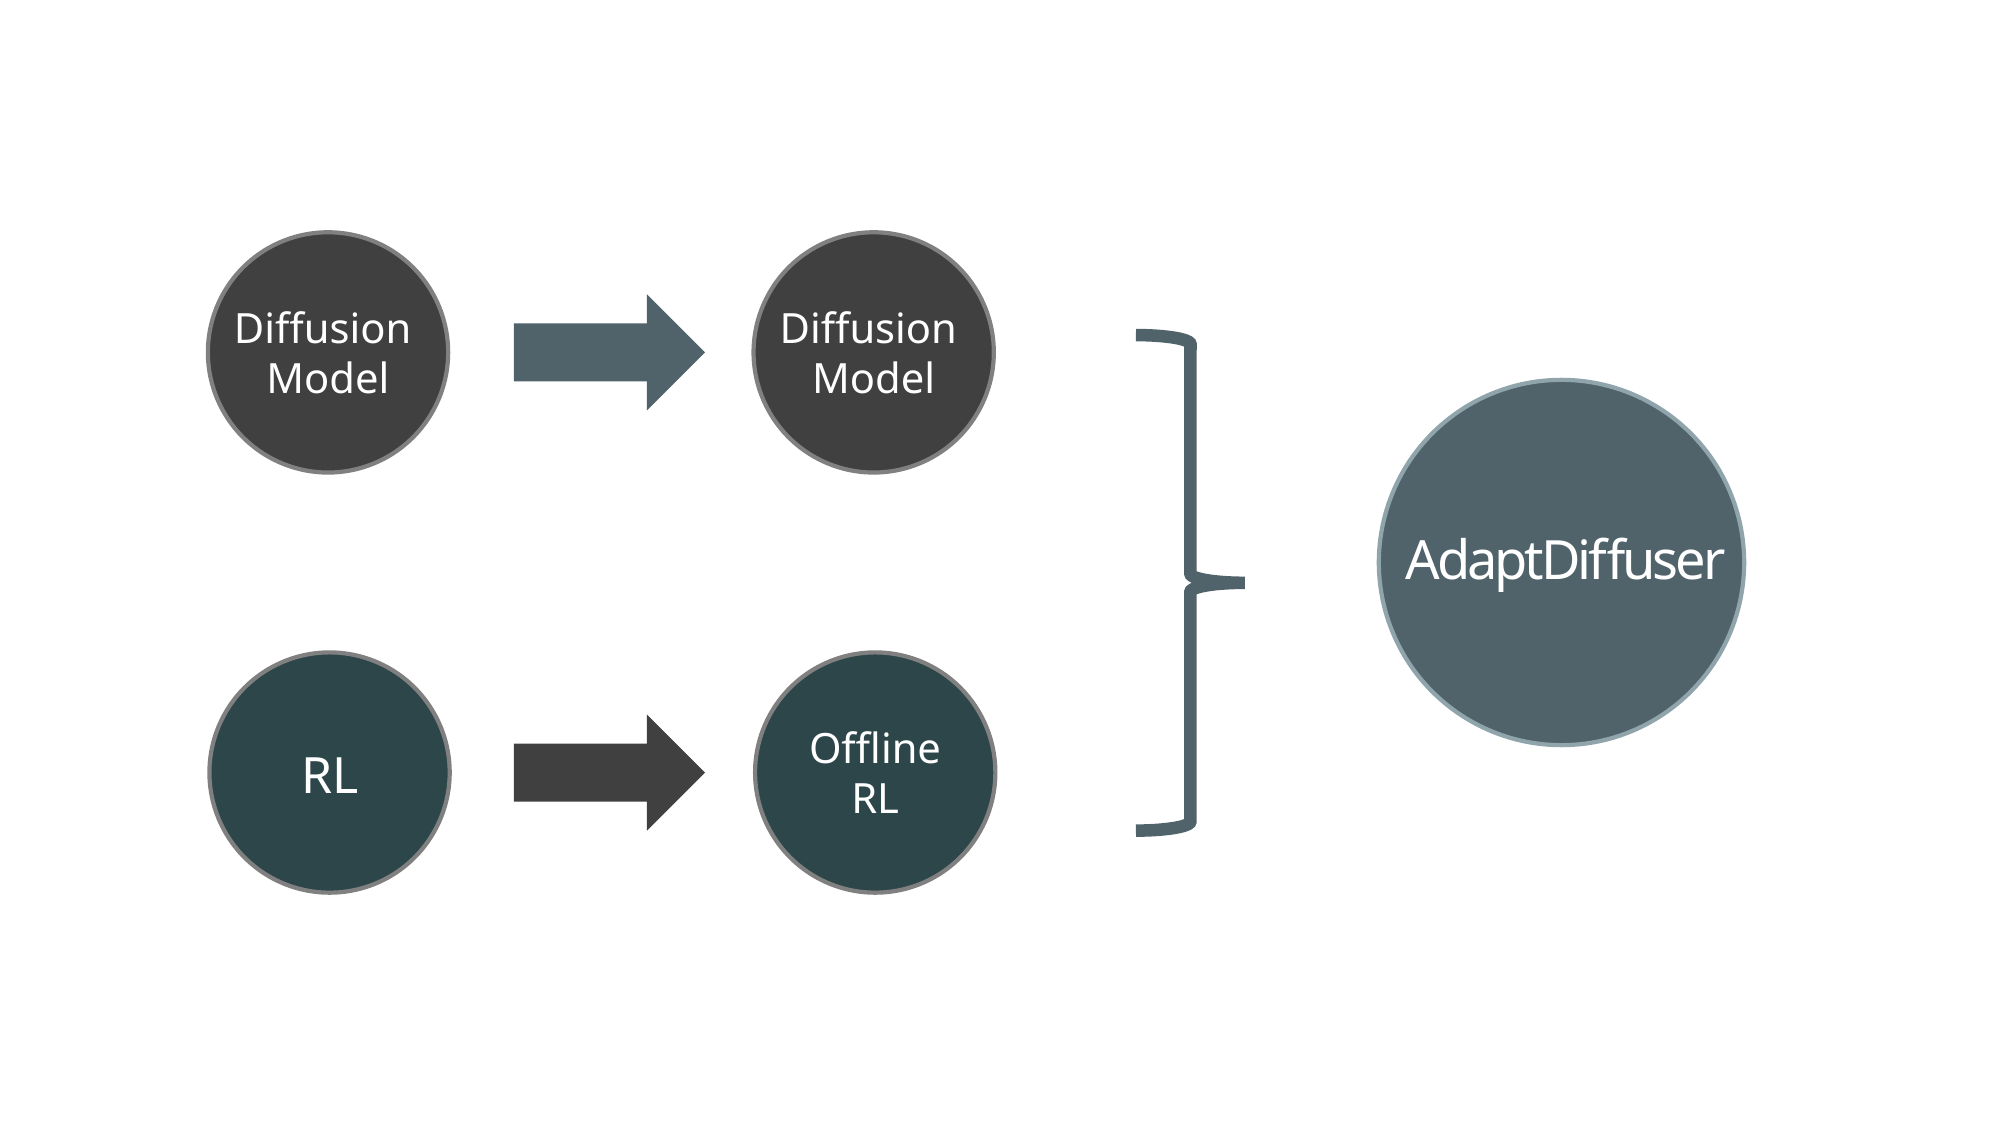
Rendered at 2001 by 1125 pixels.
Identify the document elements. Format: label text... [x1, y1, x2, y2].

text_box RL [189, 736, 470, 812]
text_box Diffusion Model [189, 294, 467, 410]
text_box [1383, 378, 1740, 518]
text_box [512, 712, 707, 834]
text_box AdaptDiffuser [1368, 518, 1763, 599]
text_box [221, 410, 435, 474]
text_box Diffusion Model [735, 294, 1013, 410]
text_box [221, 231, 435, 294]
text_box [214, 651, 446, 736]
text_box [1381, 599, 1742, 747]
text_box [767, 231, 980, 294]
text_box [512, 291, 707, 413]
text_box [214, 812, 445, 894]
text_box [1135, 334, 1245, 832]
text_box [768, 830, 982, 894]
text_box [767, 410, 981, 474]
text_box [769, 651, 982, 714]
text_box Offline RL [734, 714, 1016, 830]
